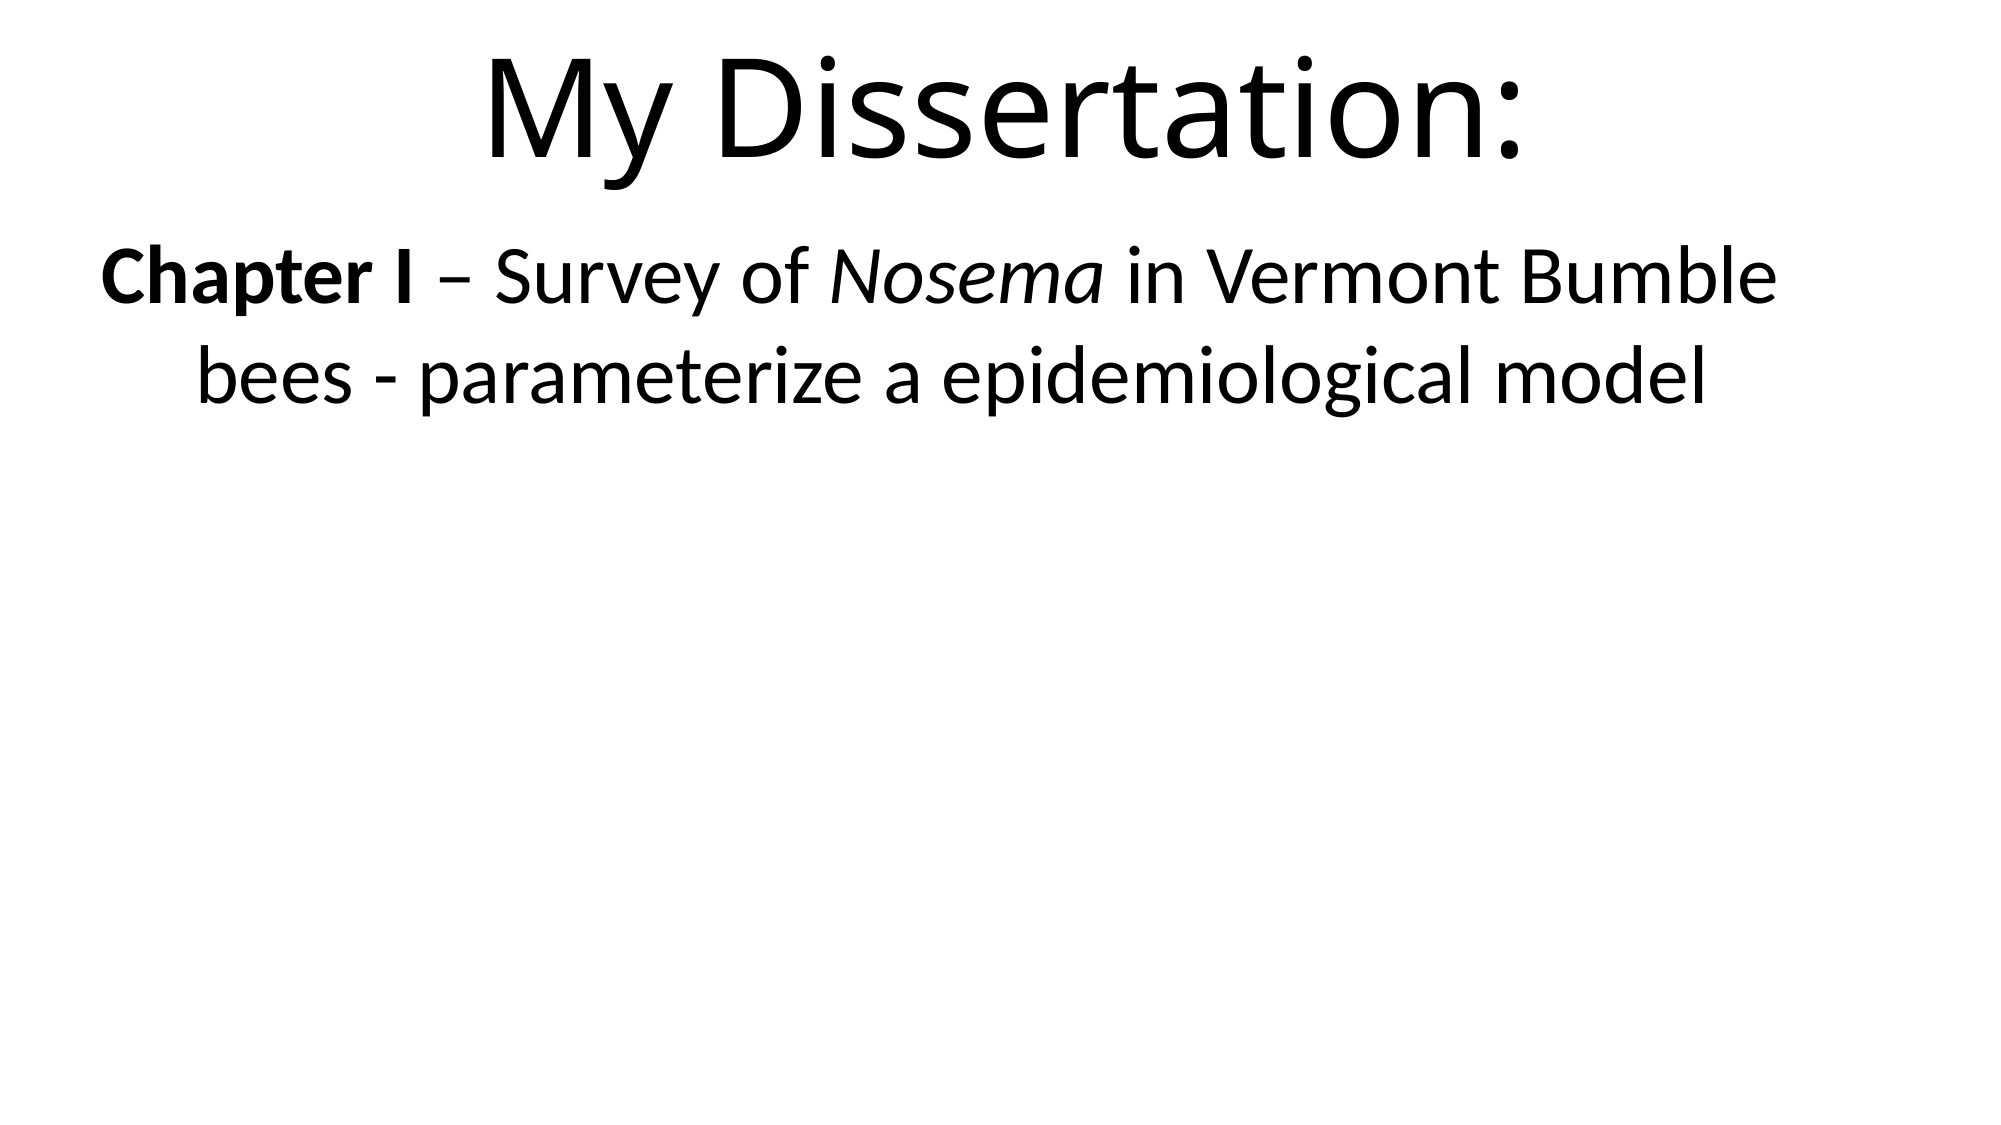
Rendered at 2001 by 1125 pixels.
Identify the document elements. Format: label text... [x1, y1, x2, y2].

title My Dissertation: [86, 4, 1922, 113]
text_box Chapter I – Survey of Nosema in Vermont Bumble bees - parameterize a epidemiological model [86, 113, 1966, 728]
